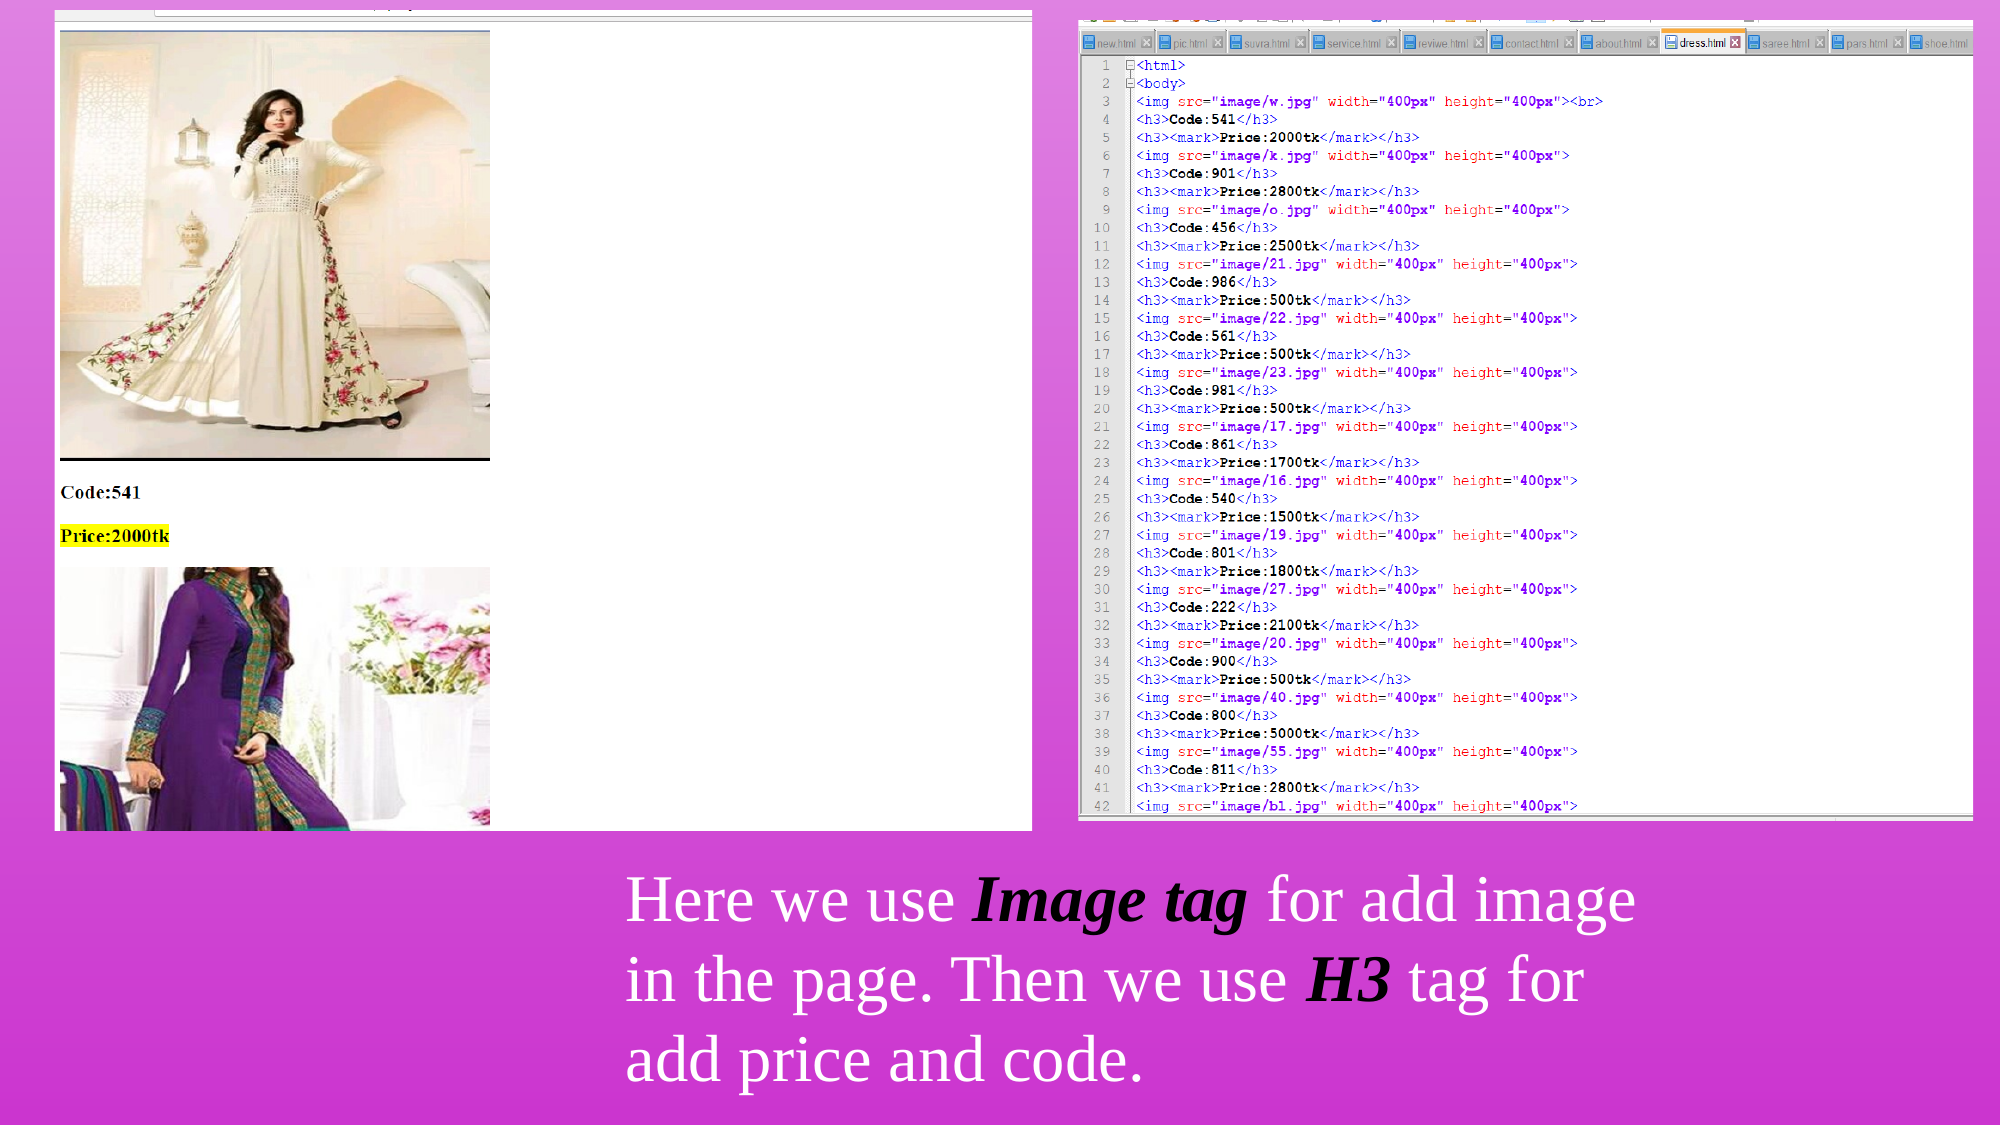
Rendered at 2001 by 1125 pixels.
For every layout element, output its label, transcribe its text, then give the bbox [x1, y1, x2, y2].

text_box Here we use Image tag for add image in the page. Then we use H3 tag for add price and code. [610, 847, 1663, 1102]
picture [54, 10, 1033, 831]
picture [1078, 20, 1974, 821]
